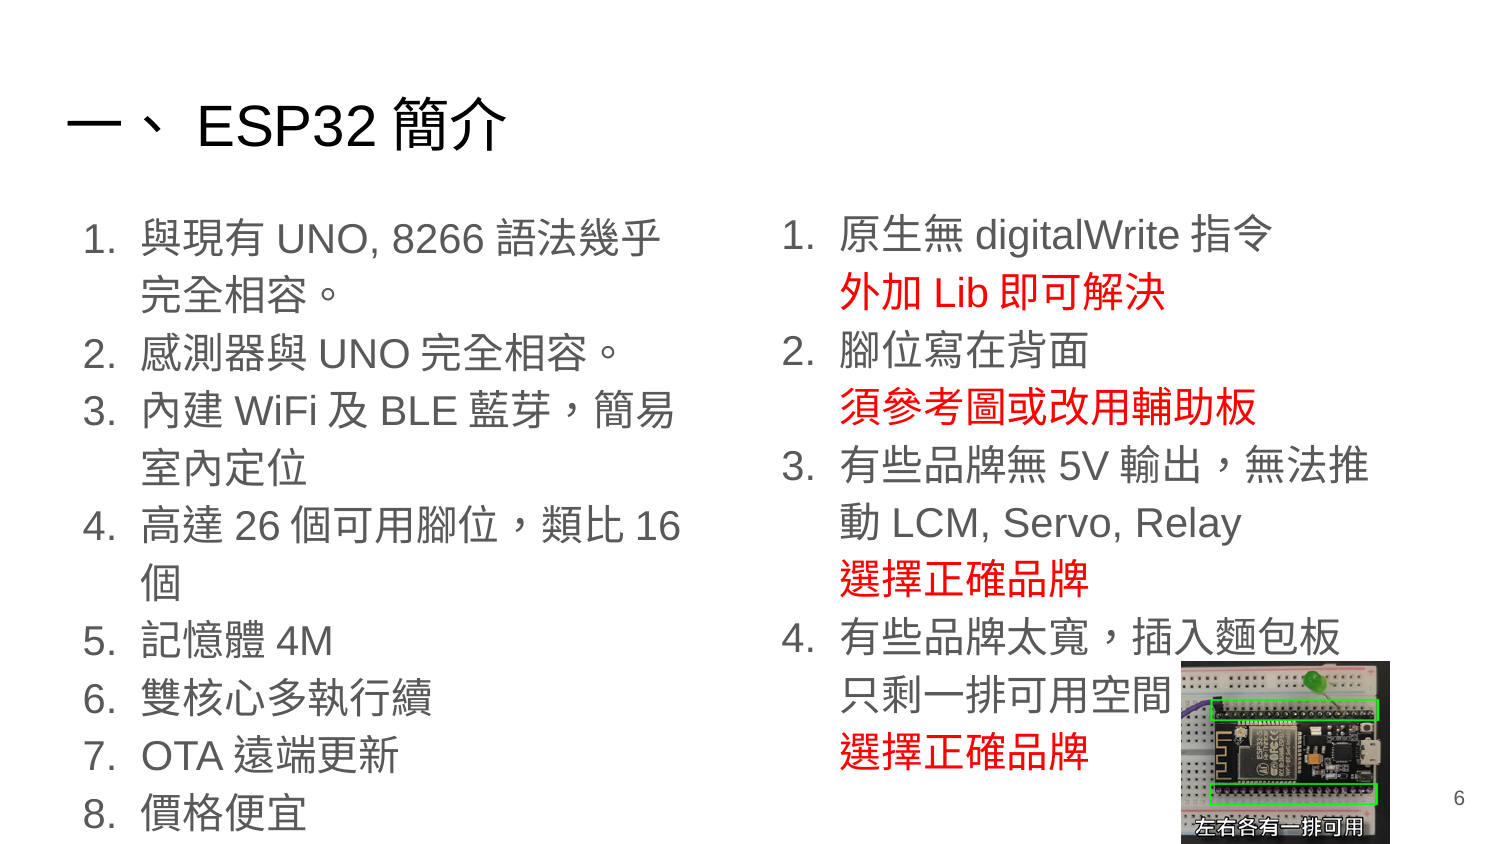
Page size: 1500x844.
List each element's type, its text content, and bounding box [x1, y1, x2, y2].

text_box 一、ESP32簡介 [51, 72, 1449, 167]
text_box 與現有UNO, 8266語法幾乎完全相容。 感測器與UNO完全相容。 內建WiFi及BLE藍芽，簡易室內定位 高達26個可用腳位，類比16個 記憶體4M 雙核心多執行續 OTA遠端更新 價格便宜 [51, 188, 698, 830]
text_box 原生無digitalWrite指令 外加Lib即可解決 腳位寫在背面 須參考圖或改用輔助板 有些品牌無5V輸出，無法推動LCM, Servo, Relay 選擇正確品牌 有些品牌太寬，插入麵包板只剩一排可用空間 選擇正確品牌 [750, 185, 1397, 747]
text_box <編號> [1395, 764, 1480, 830]
picture [1181, 661, 1391, 844]
